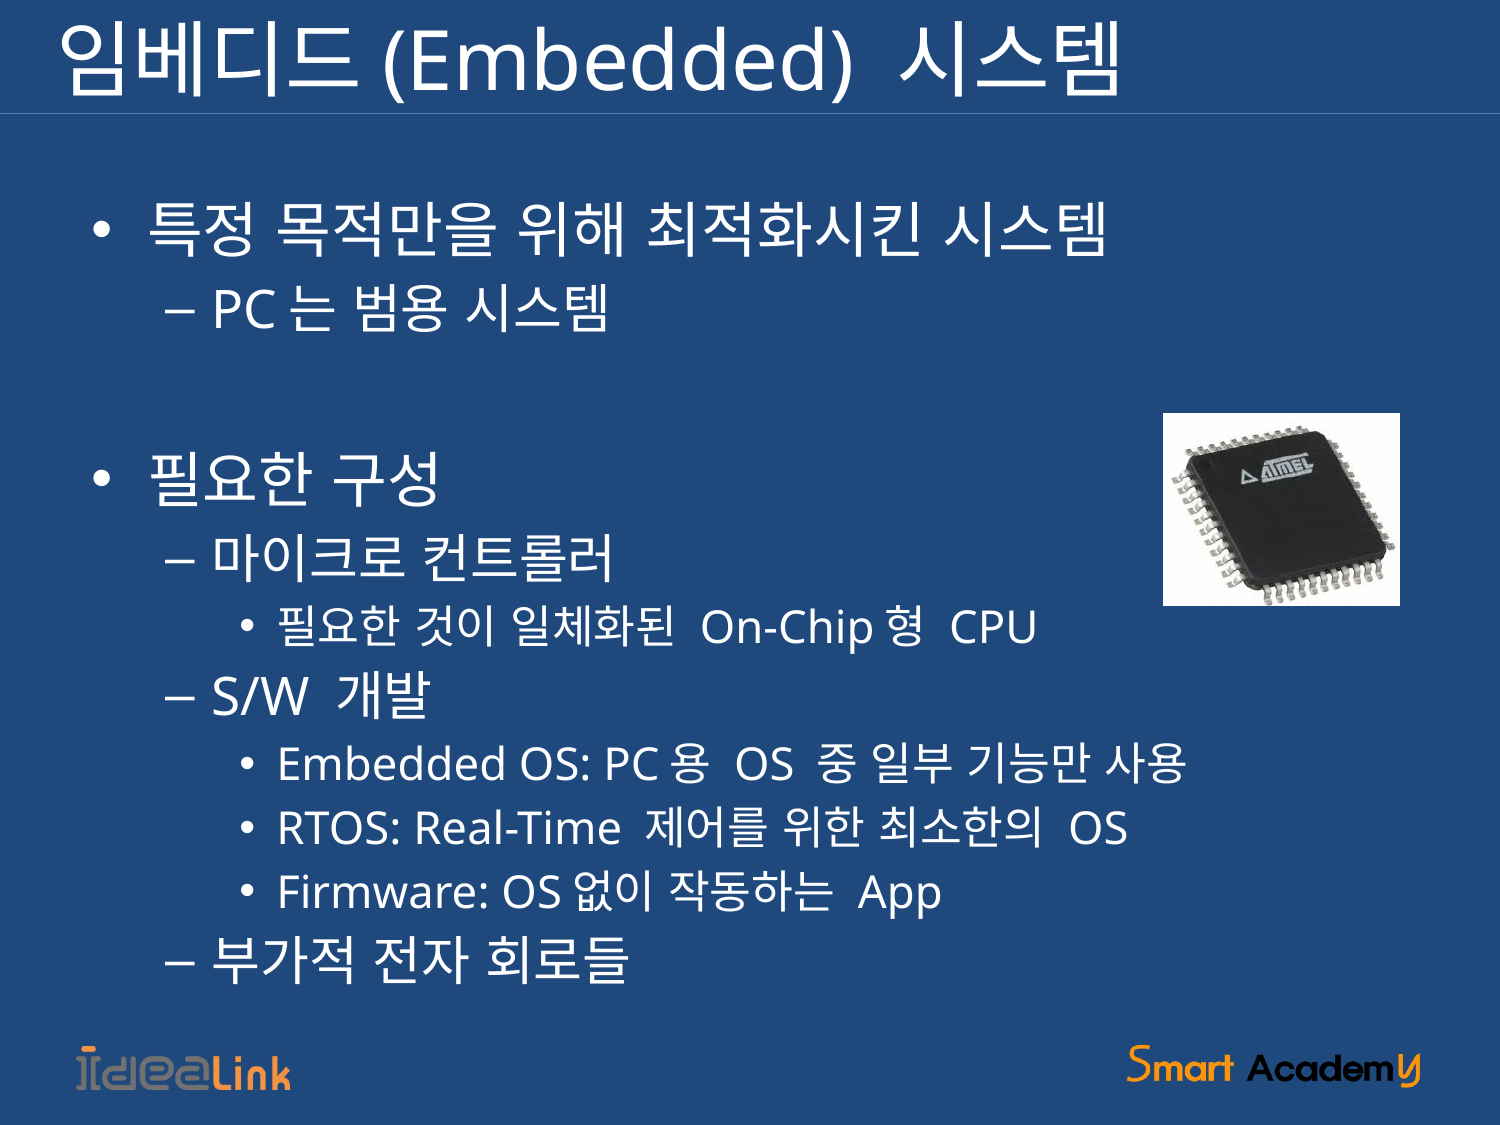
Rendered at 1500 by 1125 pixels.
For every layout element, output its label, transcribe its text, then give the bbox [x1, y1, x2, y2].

title 임베디드(Embedded) 시스템 [41, 0, 1176, 114]
picture [1163, 413, 1400, 606]
list 특정 목적만을 위해 최적화시킨 시스템 PC는 범용 시스템 필요한 구성 마이크로 컨트롤러 필요한 것이 일체화된 On-Chip형 CPU S/W 개발 Embedded OS: PC용 OS 중 일부 기능만 사용 RTOS: Real-Time 제어를 위한 최소한의 OS Firmware: OS없이 작동하는 App 부가적 전자 회로들 [76, 184, 1427, 1000]
picture [1074, 1015, 1474, 1125]
picture [76, 1046, 290, 1090]
